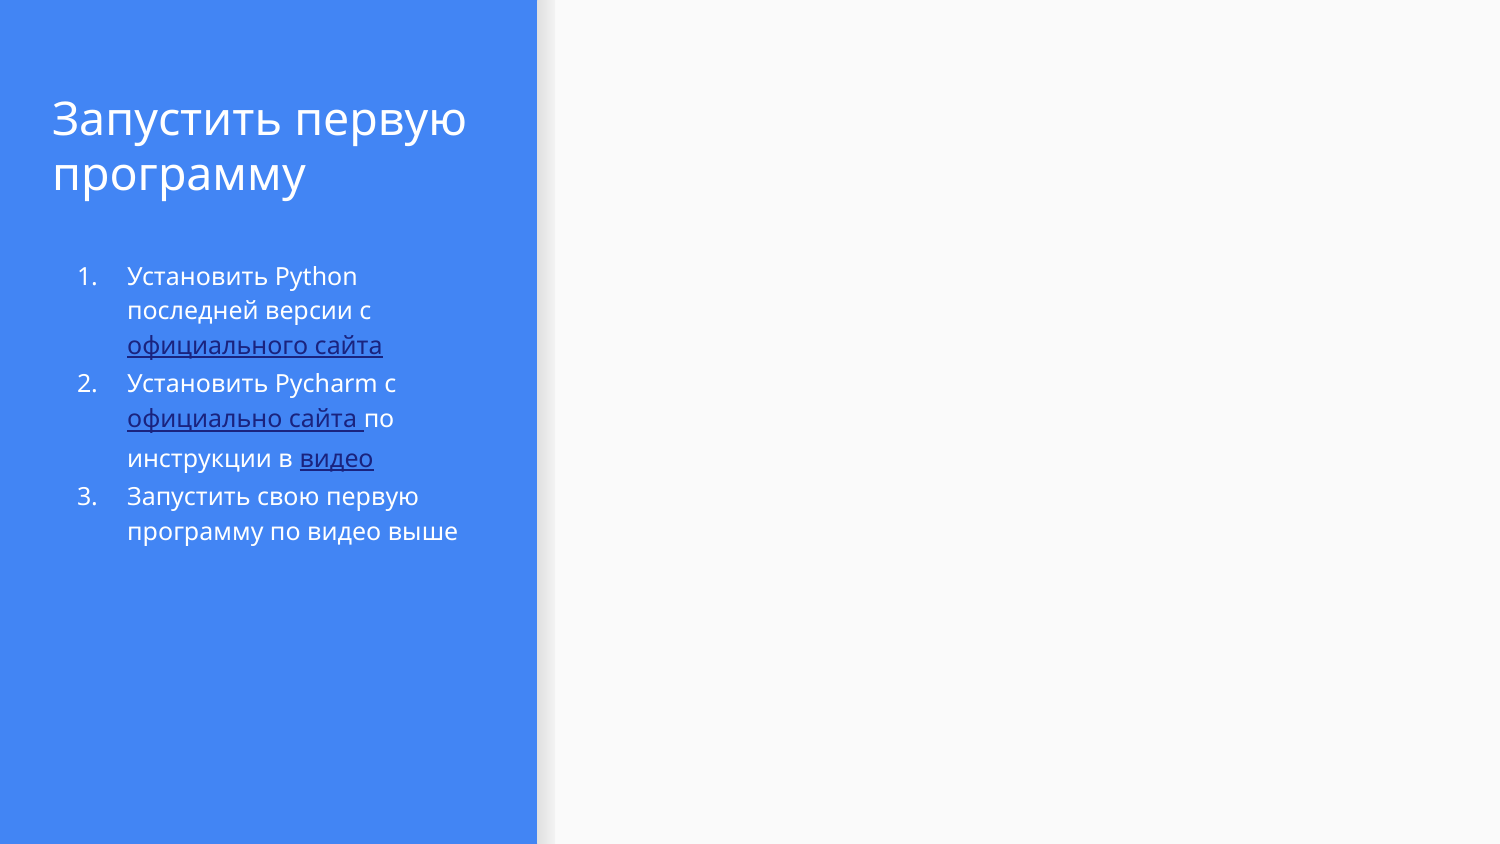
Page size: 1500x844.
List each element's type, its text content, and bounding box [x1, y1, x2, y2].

list Установить Python последней версии с официального сайта Установить Pycharm c официально сайта по инструкции в видео Запустить свою первую программу по видео выше [37, 240, 498, 760]
title Запустить первую программу [37, 58, 498, 216]
